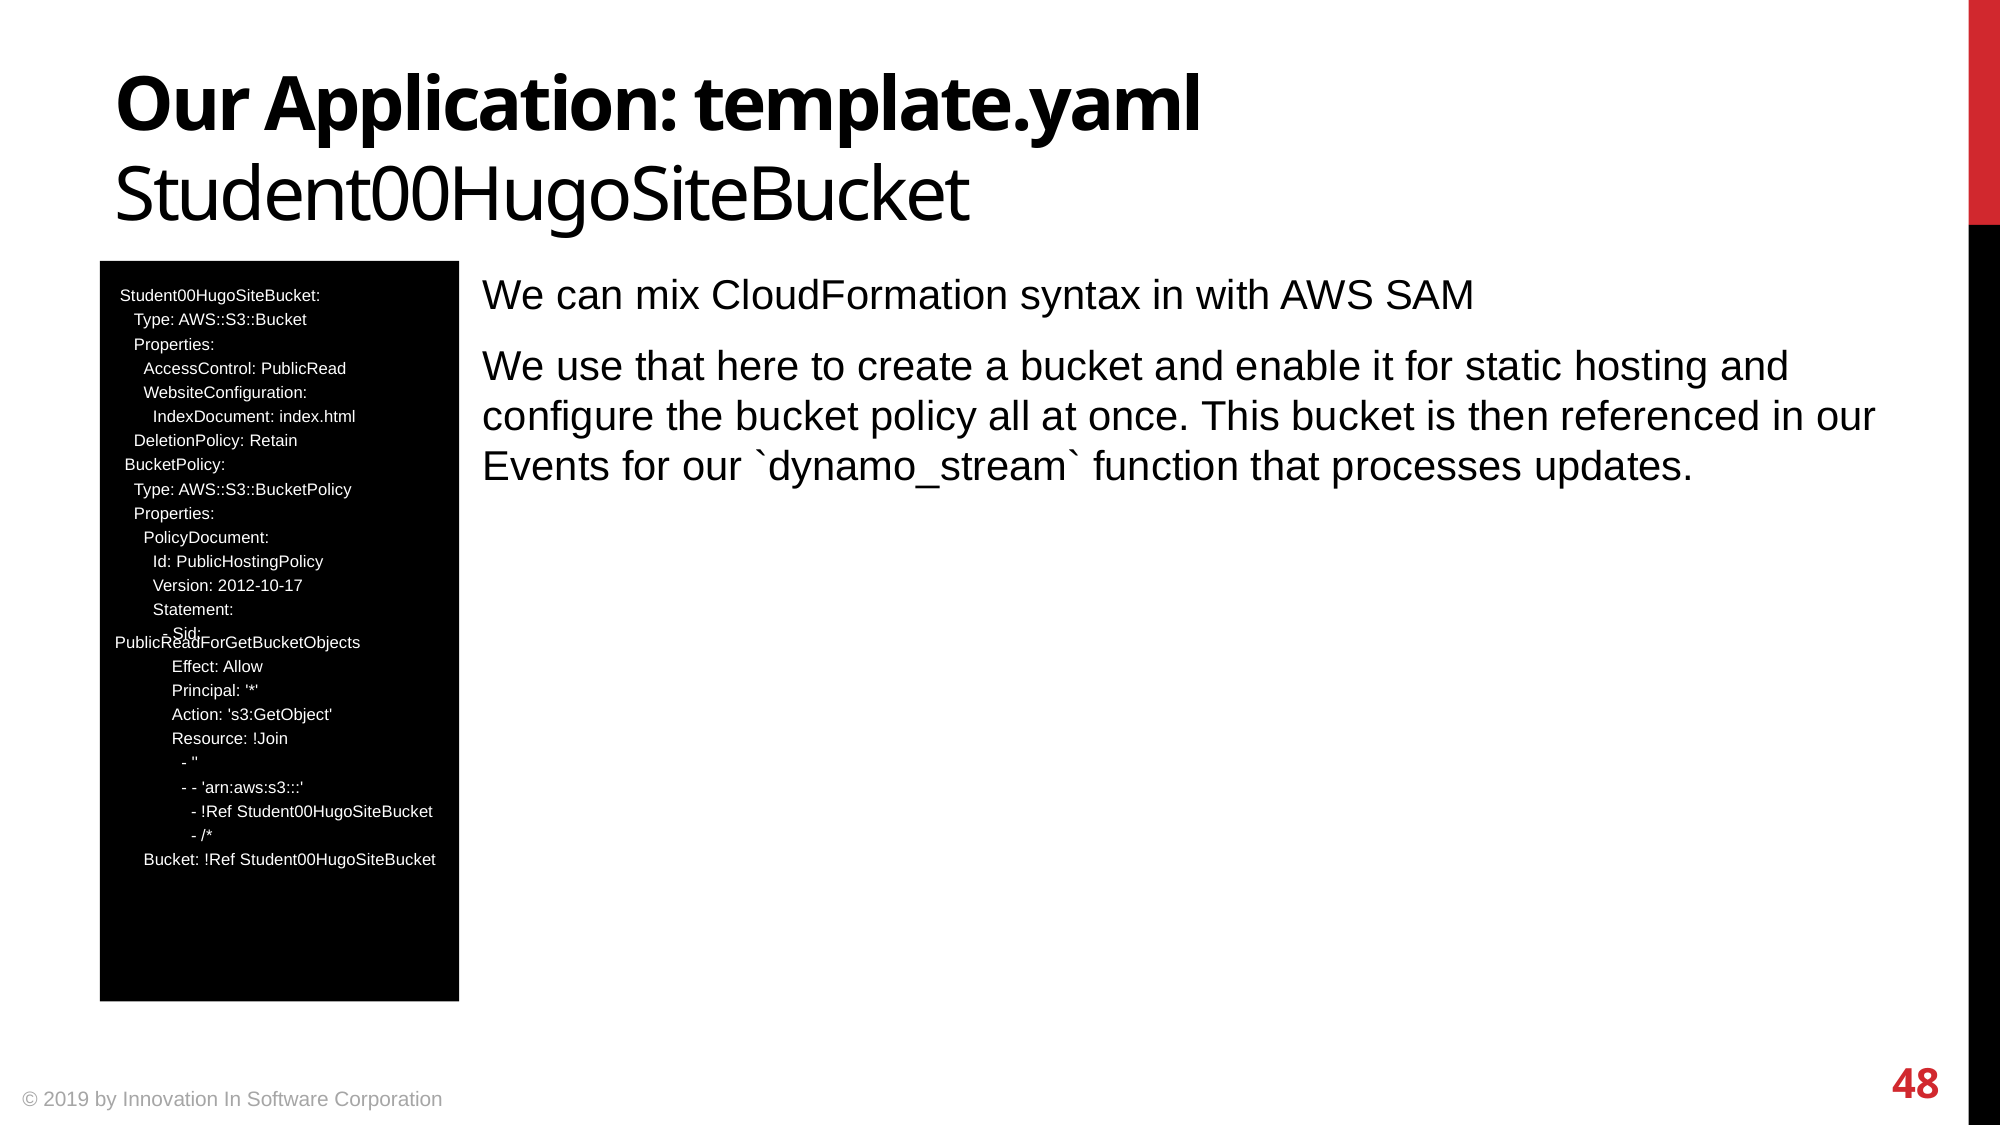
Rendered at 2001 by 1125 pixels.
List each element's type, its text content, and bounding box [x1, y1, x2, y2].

list Student00HugoSiteBucket: Type: AWS::S3::Bucket Properties: AccessControl: PublicRead WebsiteConfiguration: IndexDocument: index.html DeletionPolicy: Retain BucketPolicy: Type: AWS::S3::BucketPolicy Properties: PolicyDocument: Id: PublicHostingPolicy Version: 2012-10-17 Statement: - Sid: PublicReadForGetBucketObjects Effect: Allow Principal: '*' Action: 's3:GetObject' Resource: !Join - '' - - 'arn:aws:s3:::' - !Ref Student00HugoSiteBucket - /* Bucket: !Ref Student00HugoSiteBucket [99, 260, 460, 1002]
slide_number 48 [1739, 1045, 1956, 1125]
text_box We can mix CloudFormation syntax in with AWS SAM We use that here to create a bucket and enable it for static hosting and configure the bucket policy all at once. This bucket is then referenced in our Events for our `dynamo_stream` function that processes updates. [468, 260, 1910, 1002]
title Our Application: template.yaml Student00HugoSiteBucket [99, 45, 1877, 244]
footer © 2019 by Innovation In Software Corporation [7, 1078, 758, 1125]
